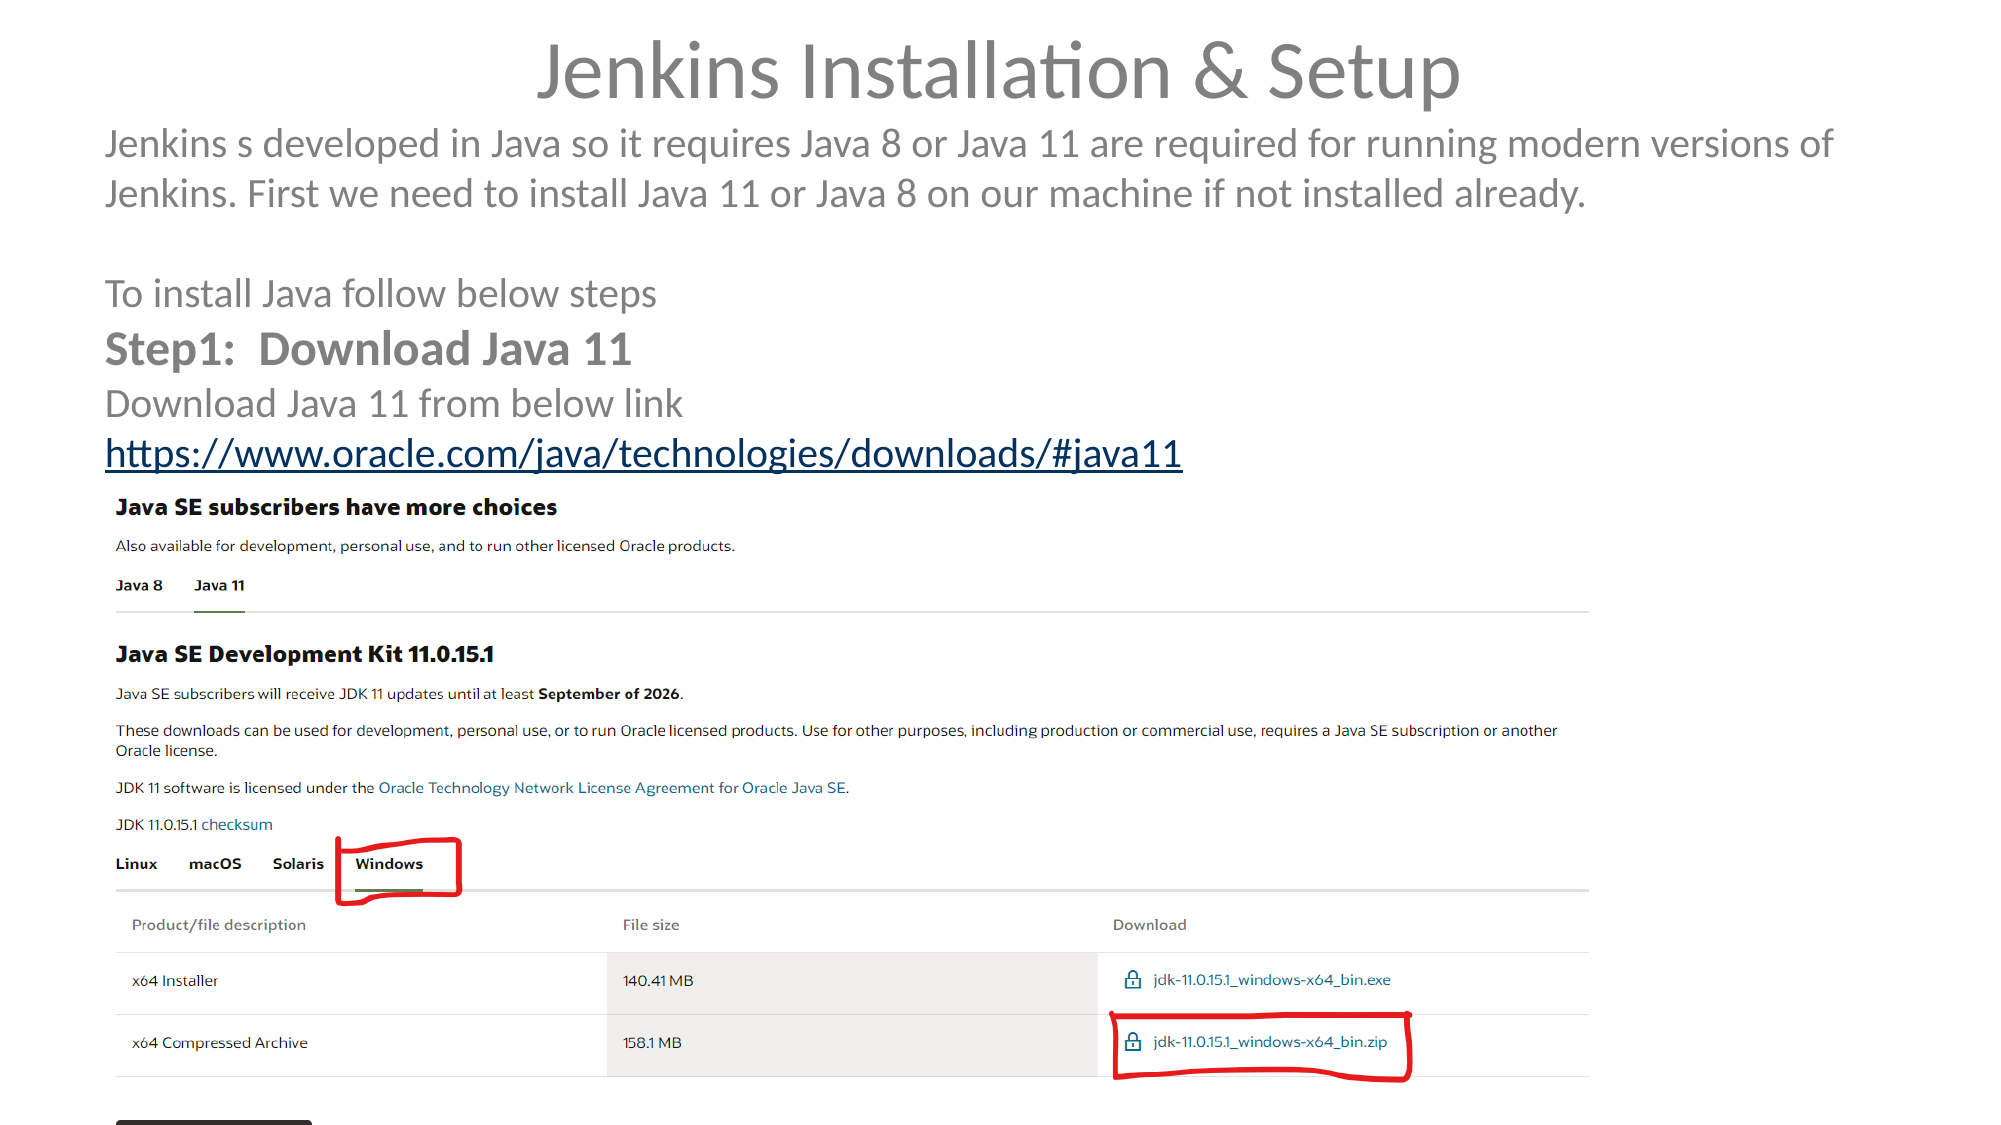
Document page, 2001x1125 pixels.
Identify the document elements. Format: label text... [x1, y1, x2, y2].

picture [106, 486, 1599, 1125]
text_box Jenkins s developed in Java so it requires Java 8 or Java 11 are required for running modern versions of Jenkins. First we need to install Java 11 or Java 8 on our machine if not installed already. To install Java follow below steps Step1: Download Java 11 Download Java 11 from below link https://www.oracle.com/java/technologies/downloads/#java11 [90, 108, 1959, 484]
text_box Jenkins Installation & Setup [0, 8, 2000, 124]
